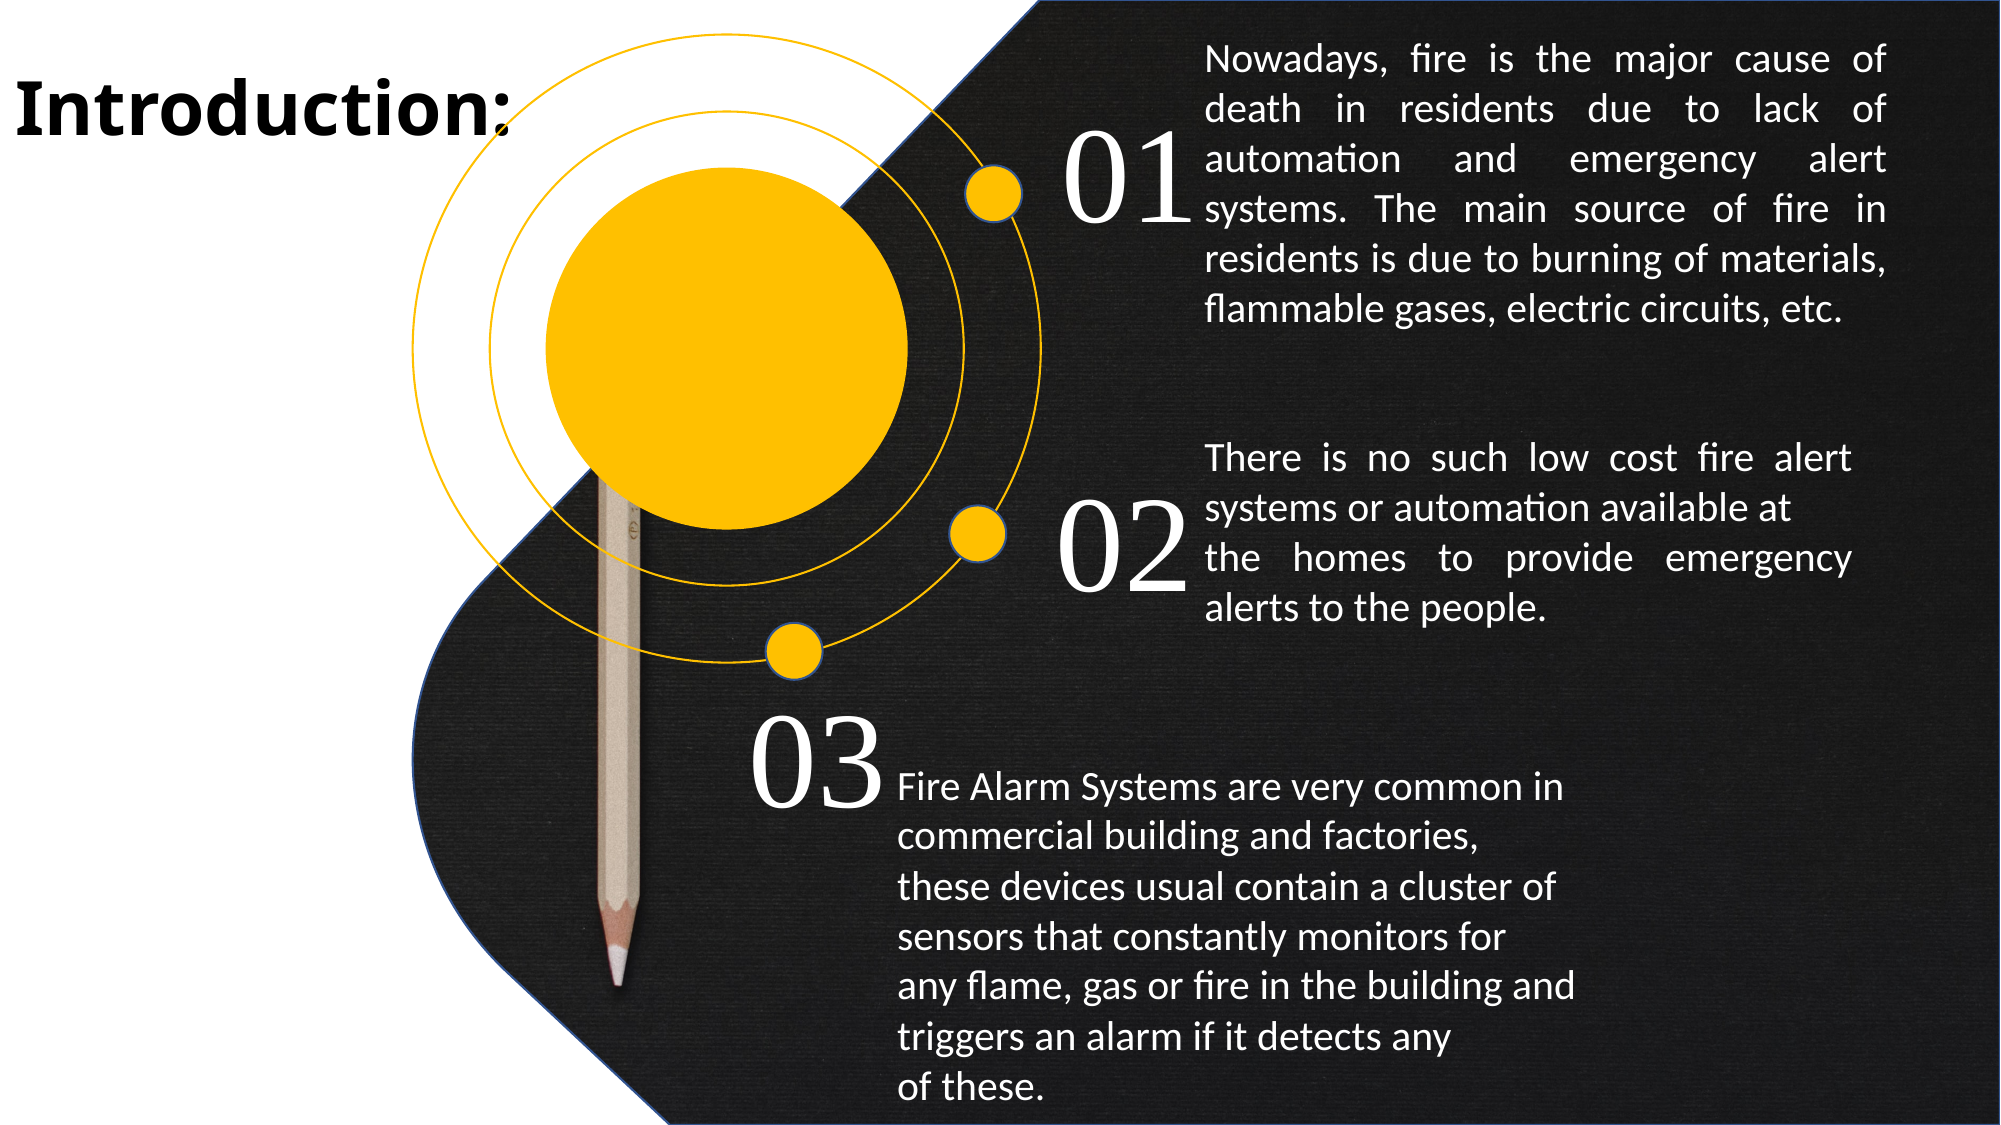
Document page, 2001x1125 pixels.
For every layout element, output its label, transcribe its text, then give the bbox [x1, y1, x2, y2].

text_box [411, 0, 2000, 1125]
text_box [964, 164, 1024, 224]
text_box Nowadays, fire is the major cause of death in residents due to lack of automation and emergency alert systems. The main source of fire in residents is due to burning of materials, flammable gases, electric circuits, etc. [1189, 22, 1903, 338]
text_box 02 [1041, 446, 1189, 626]
text_box [764, 621, 824, 681]
text_box Introduction: [0, 32, 569, 191]
text_box 01 [1047, 77, 1189, 258]
text_box [948, 504, 1008, 564]
text_box [411, 33, 1042, 664]
text_box Fire Alarm Systems are very common in commercial building and factories, these devices usual contain a cluster of sensors that constantly monitors for any flame, gas or fire in the building and triggers an alarm if it detects any of these. [882, 750, 1708, 1116]
text_box There is no such low cost fire alert systems or automation available at the homes to provide emergency alerts to the people. [1189, 422, 1868, 638]
text_box 03 [733, 662, 908, 843]
